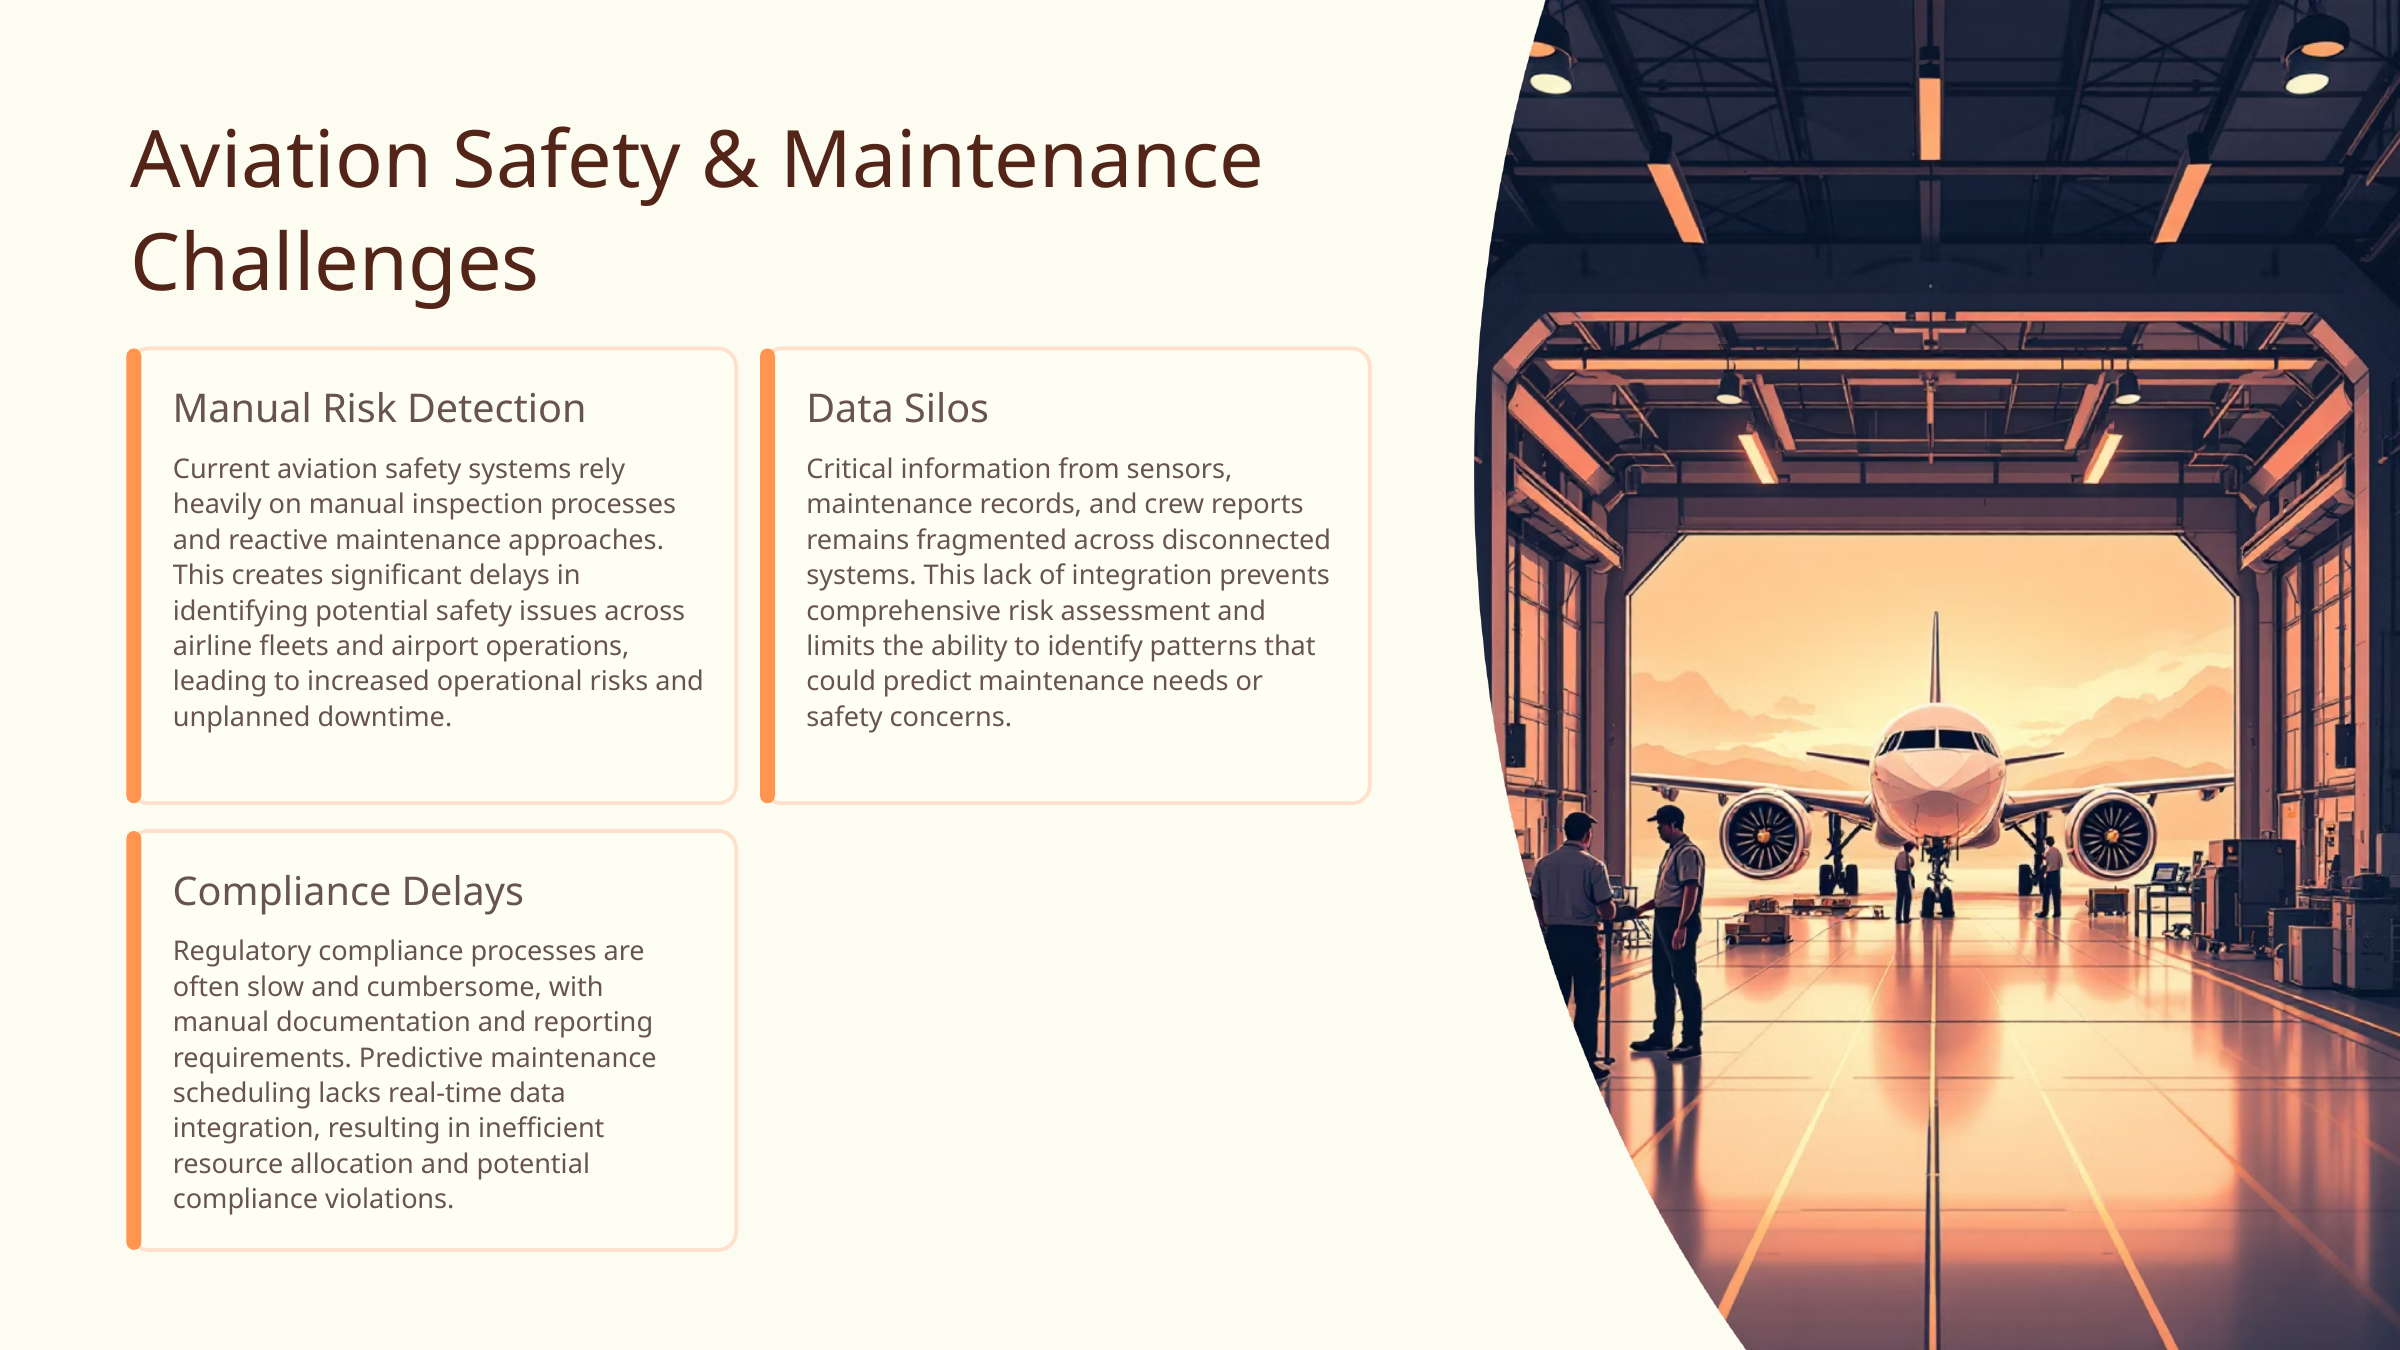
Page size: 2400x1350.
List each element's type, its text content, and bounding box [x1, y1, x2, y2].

text_box Compliance Delays [172, 862, 571, 914]
text_box Current aviation safety systems rely heavily on manual inspection processes and reactive maintenance approaches. This creates significant delays in identifying potential safety issues across airline fleets and airport operations, leading to increased operational risks and unplanned downtime. [172, 448, 705, 772]
text_box [139, 830, 737, 1250]
text_box Data Silos [806, 379, 1205, 432]
text_box [126, 348, 142, 804]
text_box [126, 830, 142, 1250]
text_box [139, 348, 737, 804]
text_box [760, 348, 776, 804]
text_box [773, 348, 1370, 804]
text_box Regulatory compliance processes are often slow and cumbersome, with manual documentation and reporting requirements. Predictive maintenance scheduling lacks real-time data integration, resulting in inefficient resource allocation and potential compliance violations. [172, 930, 705, 1219]
text_box Manual Risk Detection [172, 379, 578, 432]
picture [1454, 0, 2400, 1350]
text_box Critical information from sensors, maintenance records, and crew reports remains fragmented across disconnected systems. This lack of integration prevents comprehensive risk assessment and limits the ability to identify patterns that could predict maintenance needs or safety concerns. [806, 448, 1339, 772]
text_box Aviation Safety & Maintenance Challenges [130, 100, 1370, 307]
